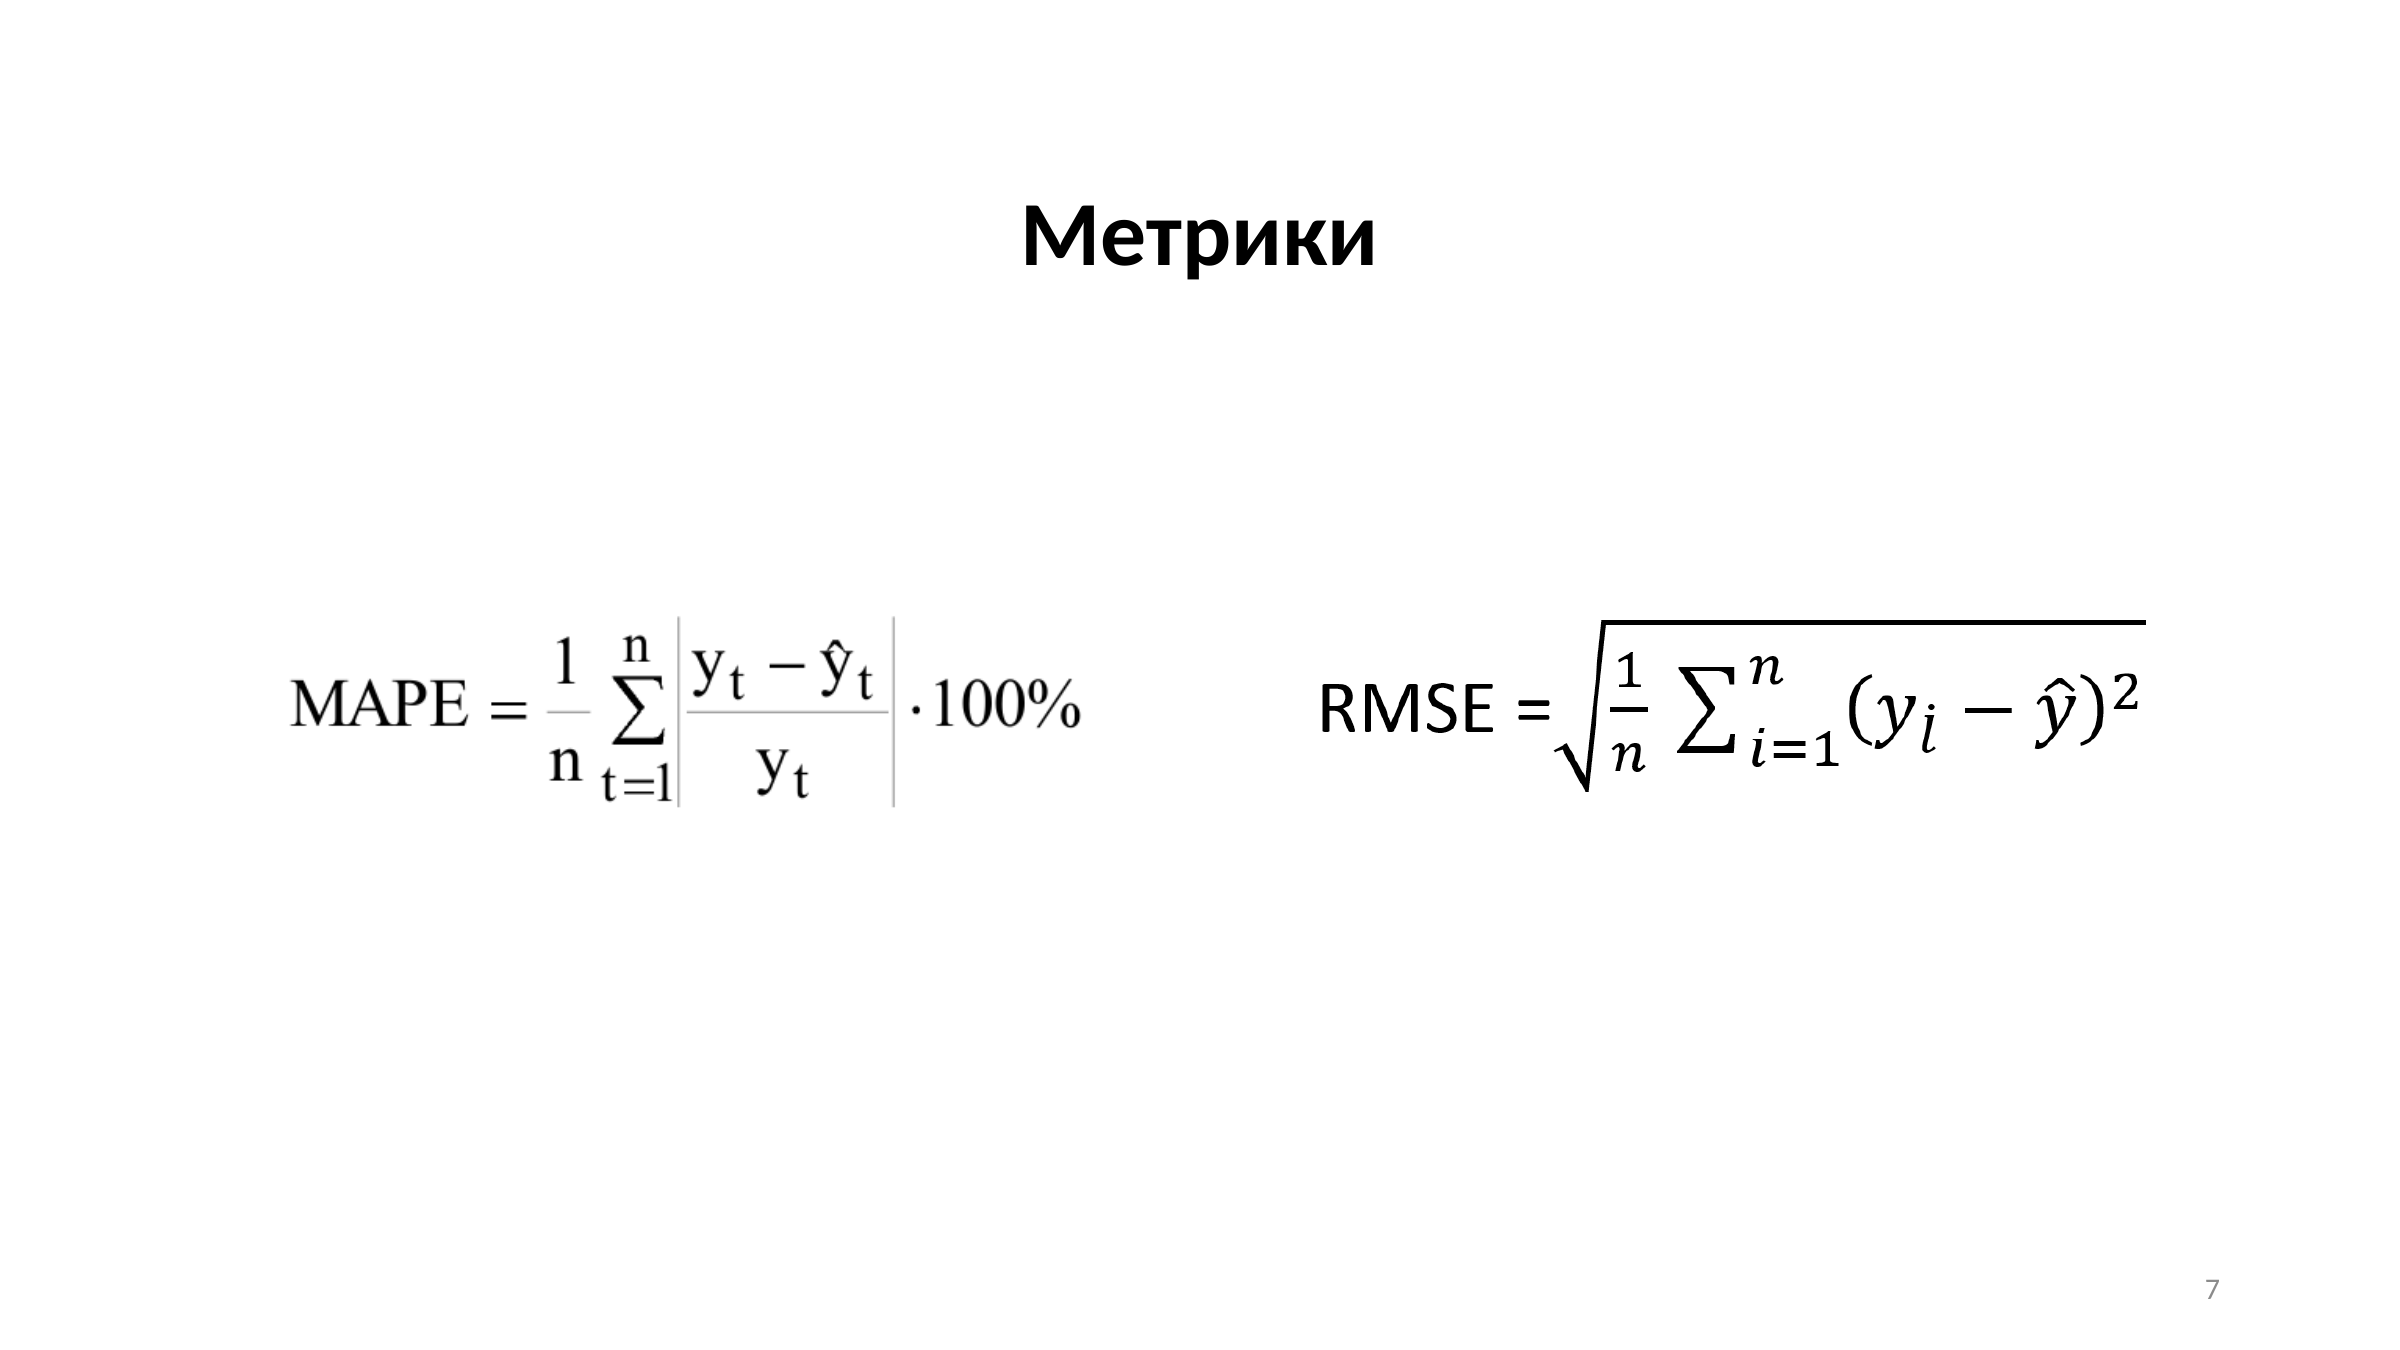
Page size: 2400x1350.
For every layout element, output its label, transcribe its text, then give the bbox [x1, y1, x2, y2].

slide_number 7 [1695, 1251, 2235, 1324]
picture [282, 604, 1089, 820]
text_box Метрики [804, 173, 1596, 283]
picture [1310, 531, 2235, 893]
